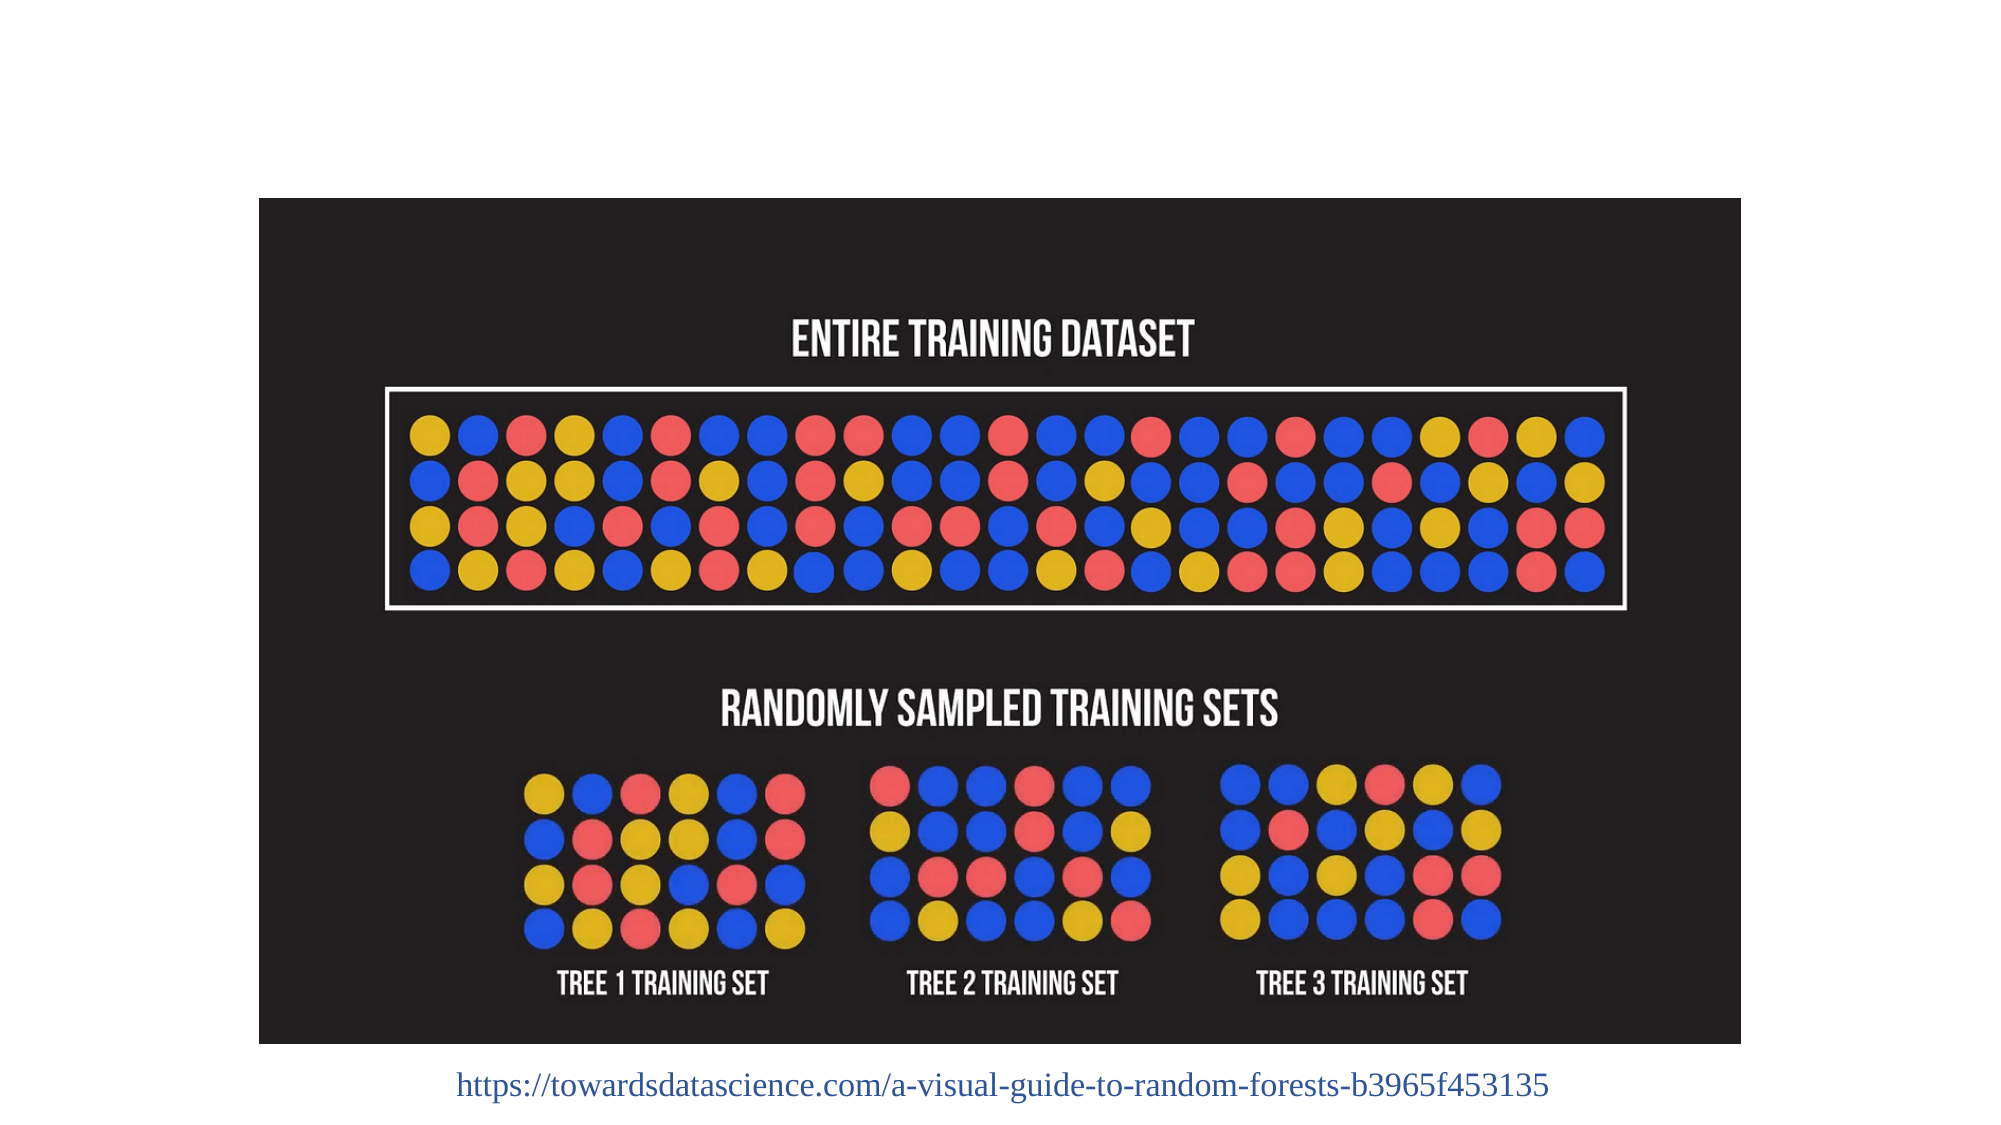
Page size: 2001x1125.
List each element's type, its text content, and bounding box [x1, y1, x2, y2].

picture [259, 198, 1741, 1044]
text_box https://towardsdatascience.com/a-visual-guide-to-random-forests-b3965f453135 [265, 1054, 1741, 1111]
